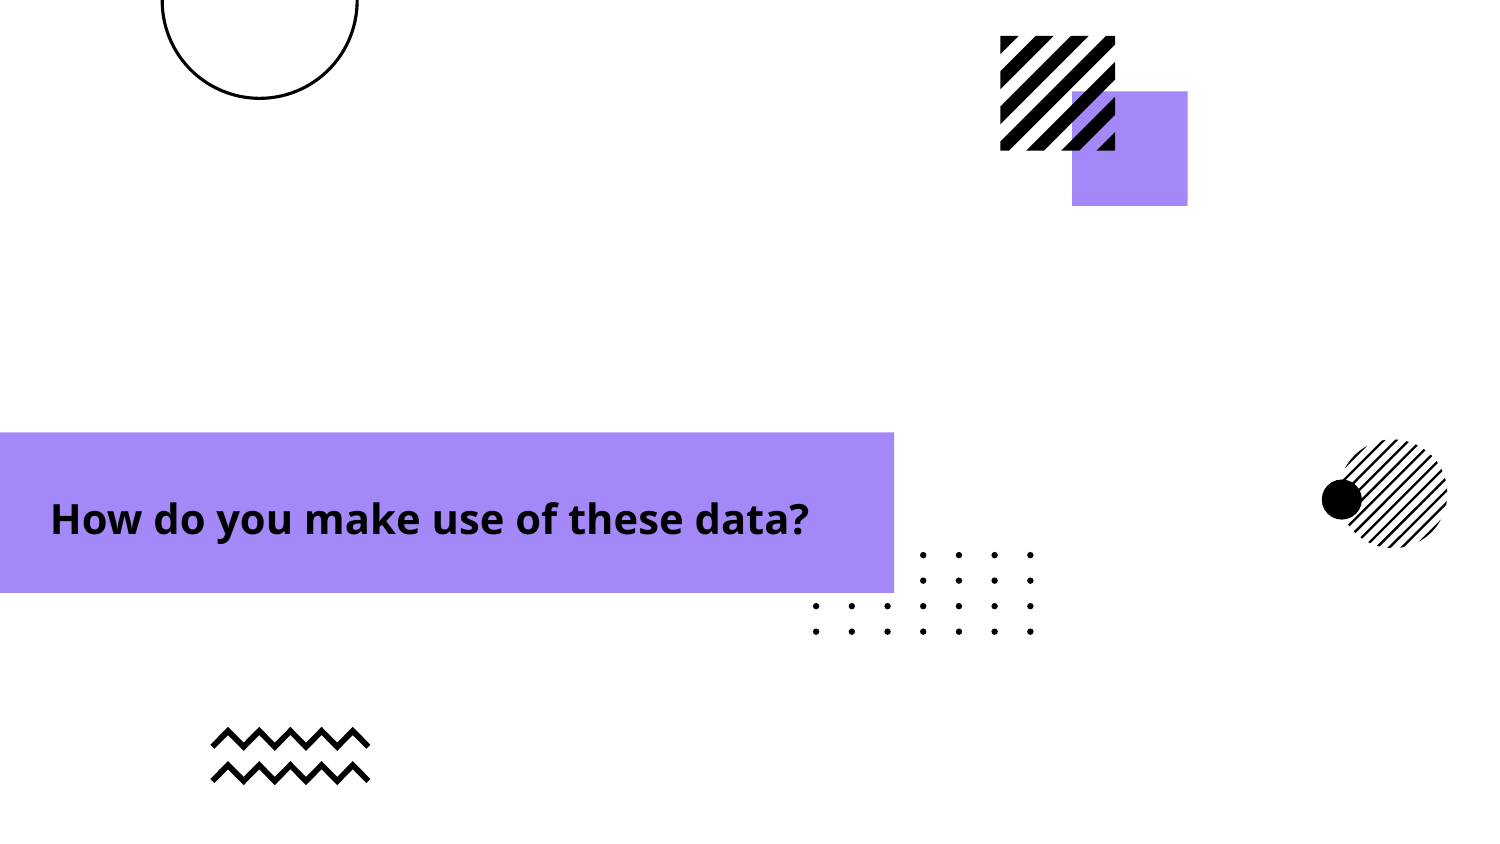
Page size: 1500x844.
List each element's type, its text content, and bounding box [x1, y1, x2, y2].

subtitle How do you make use of these data? [34, 477, 856, 549]
text_box [0, 432, 895, 593]
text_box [812, 551, 1034, 636]
